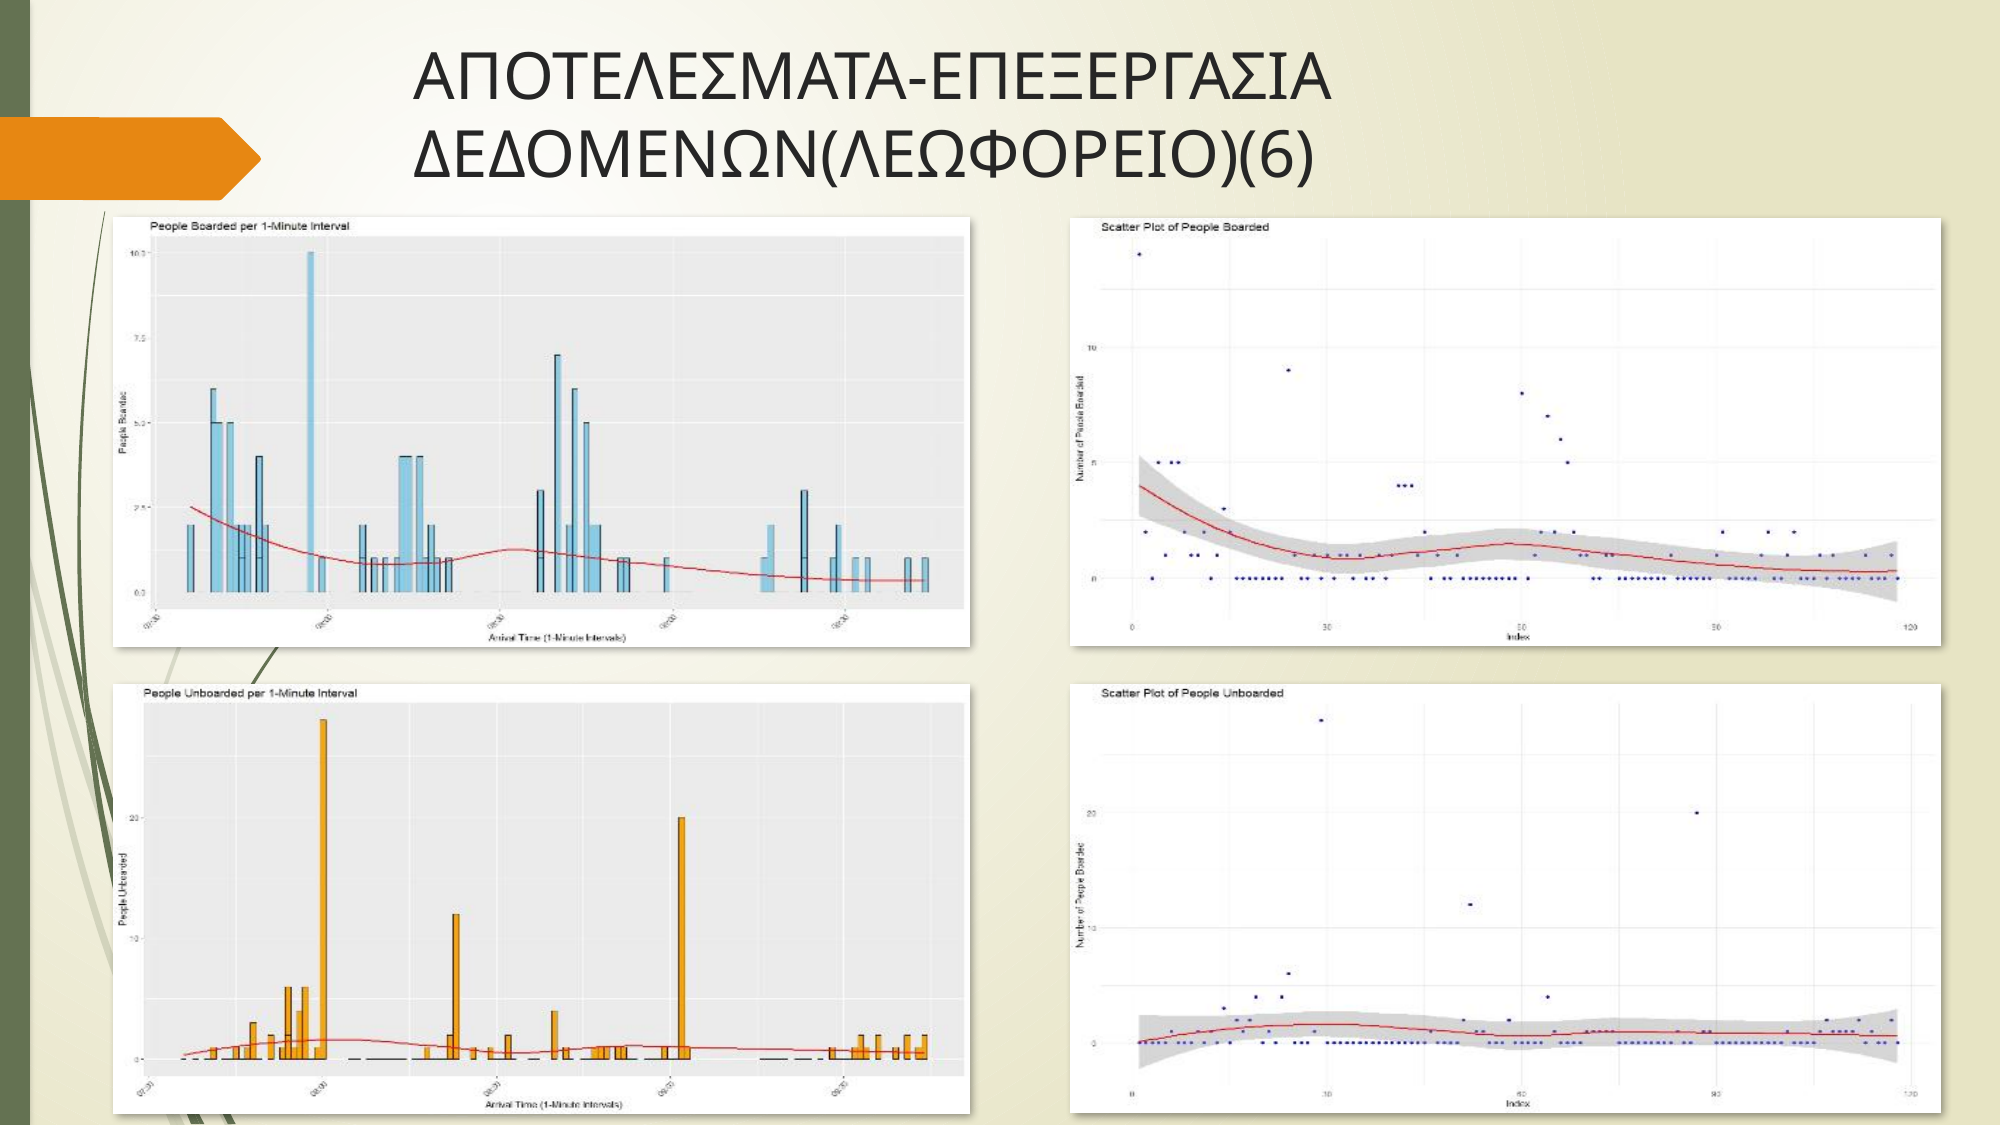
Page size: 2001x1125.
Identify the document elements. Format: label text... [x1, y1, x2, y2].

picture [113, 684, 970, 1114]
picture [113, 217, 970, 647]
picture [1070, 218, 1942, 647]
picture [1070, 684, 1942, 1113]
title ΑΠΟΤΕΛΕΣΜΑΤΑ-ΕΠΕΞΕΡΓΑΣΙΑ ΔΕΔΟΜΕΝΩΝ(ΛΕΩΦΟΡΕΙΟ)(6) [398, 26, 1547, 199]
